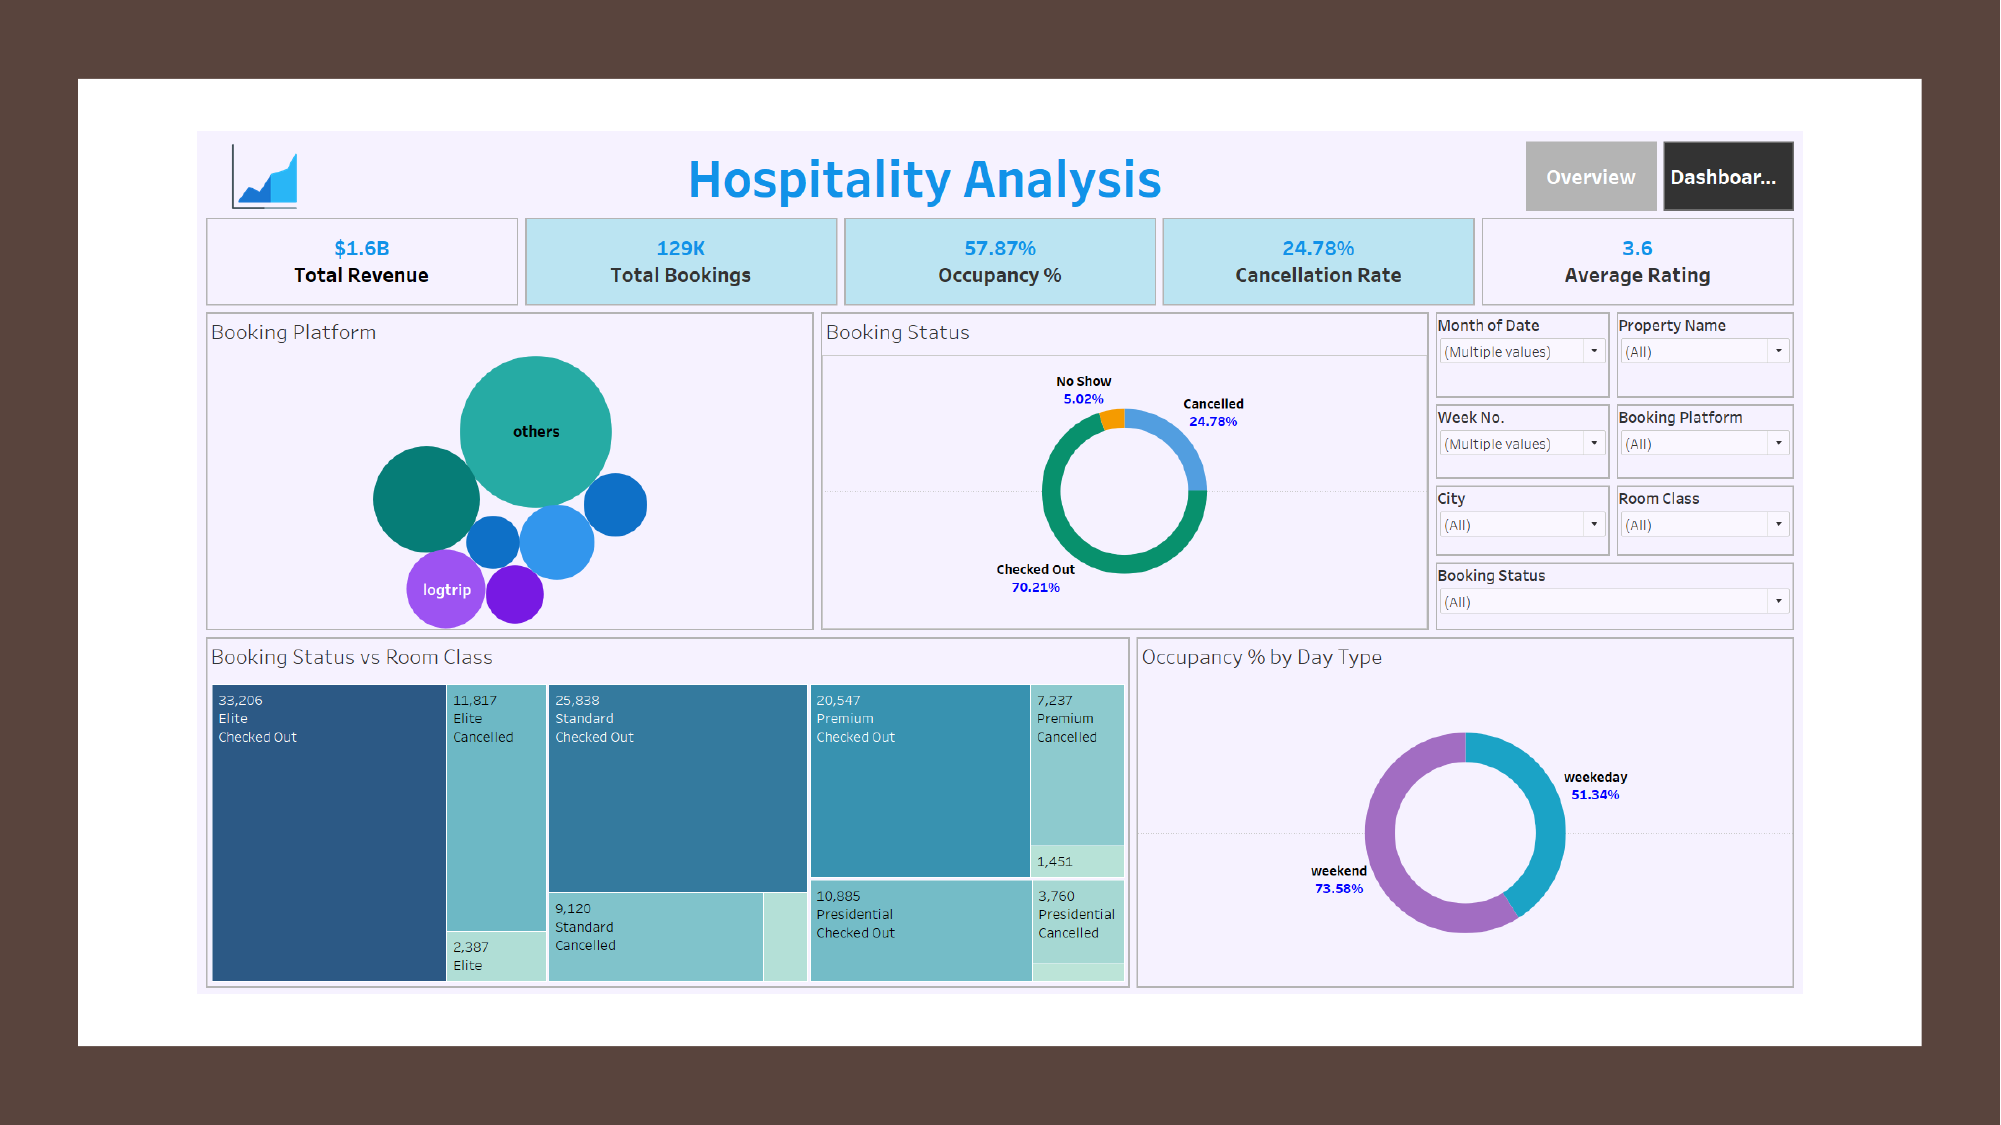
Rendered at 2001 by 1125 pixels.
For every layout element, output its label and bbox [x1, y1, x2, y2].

picture [197, 131, 1803, 994]
text_box [0, 0, 2000, 1125]
text_box [75, 76, 1925, 1049]
